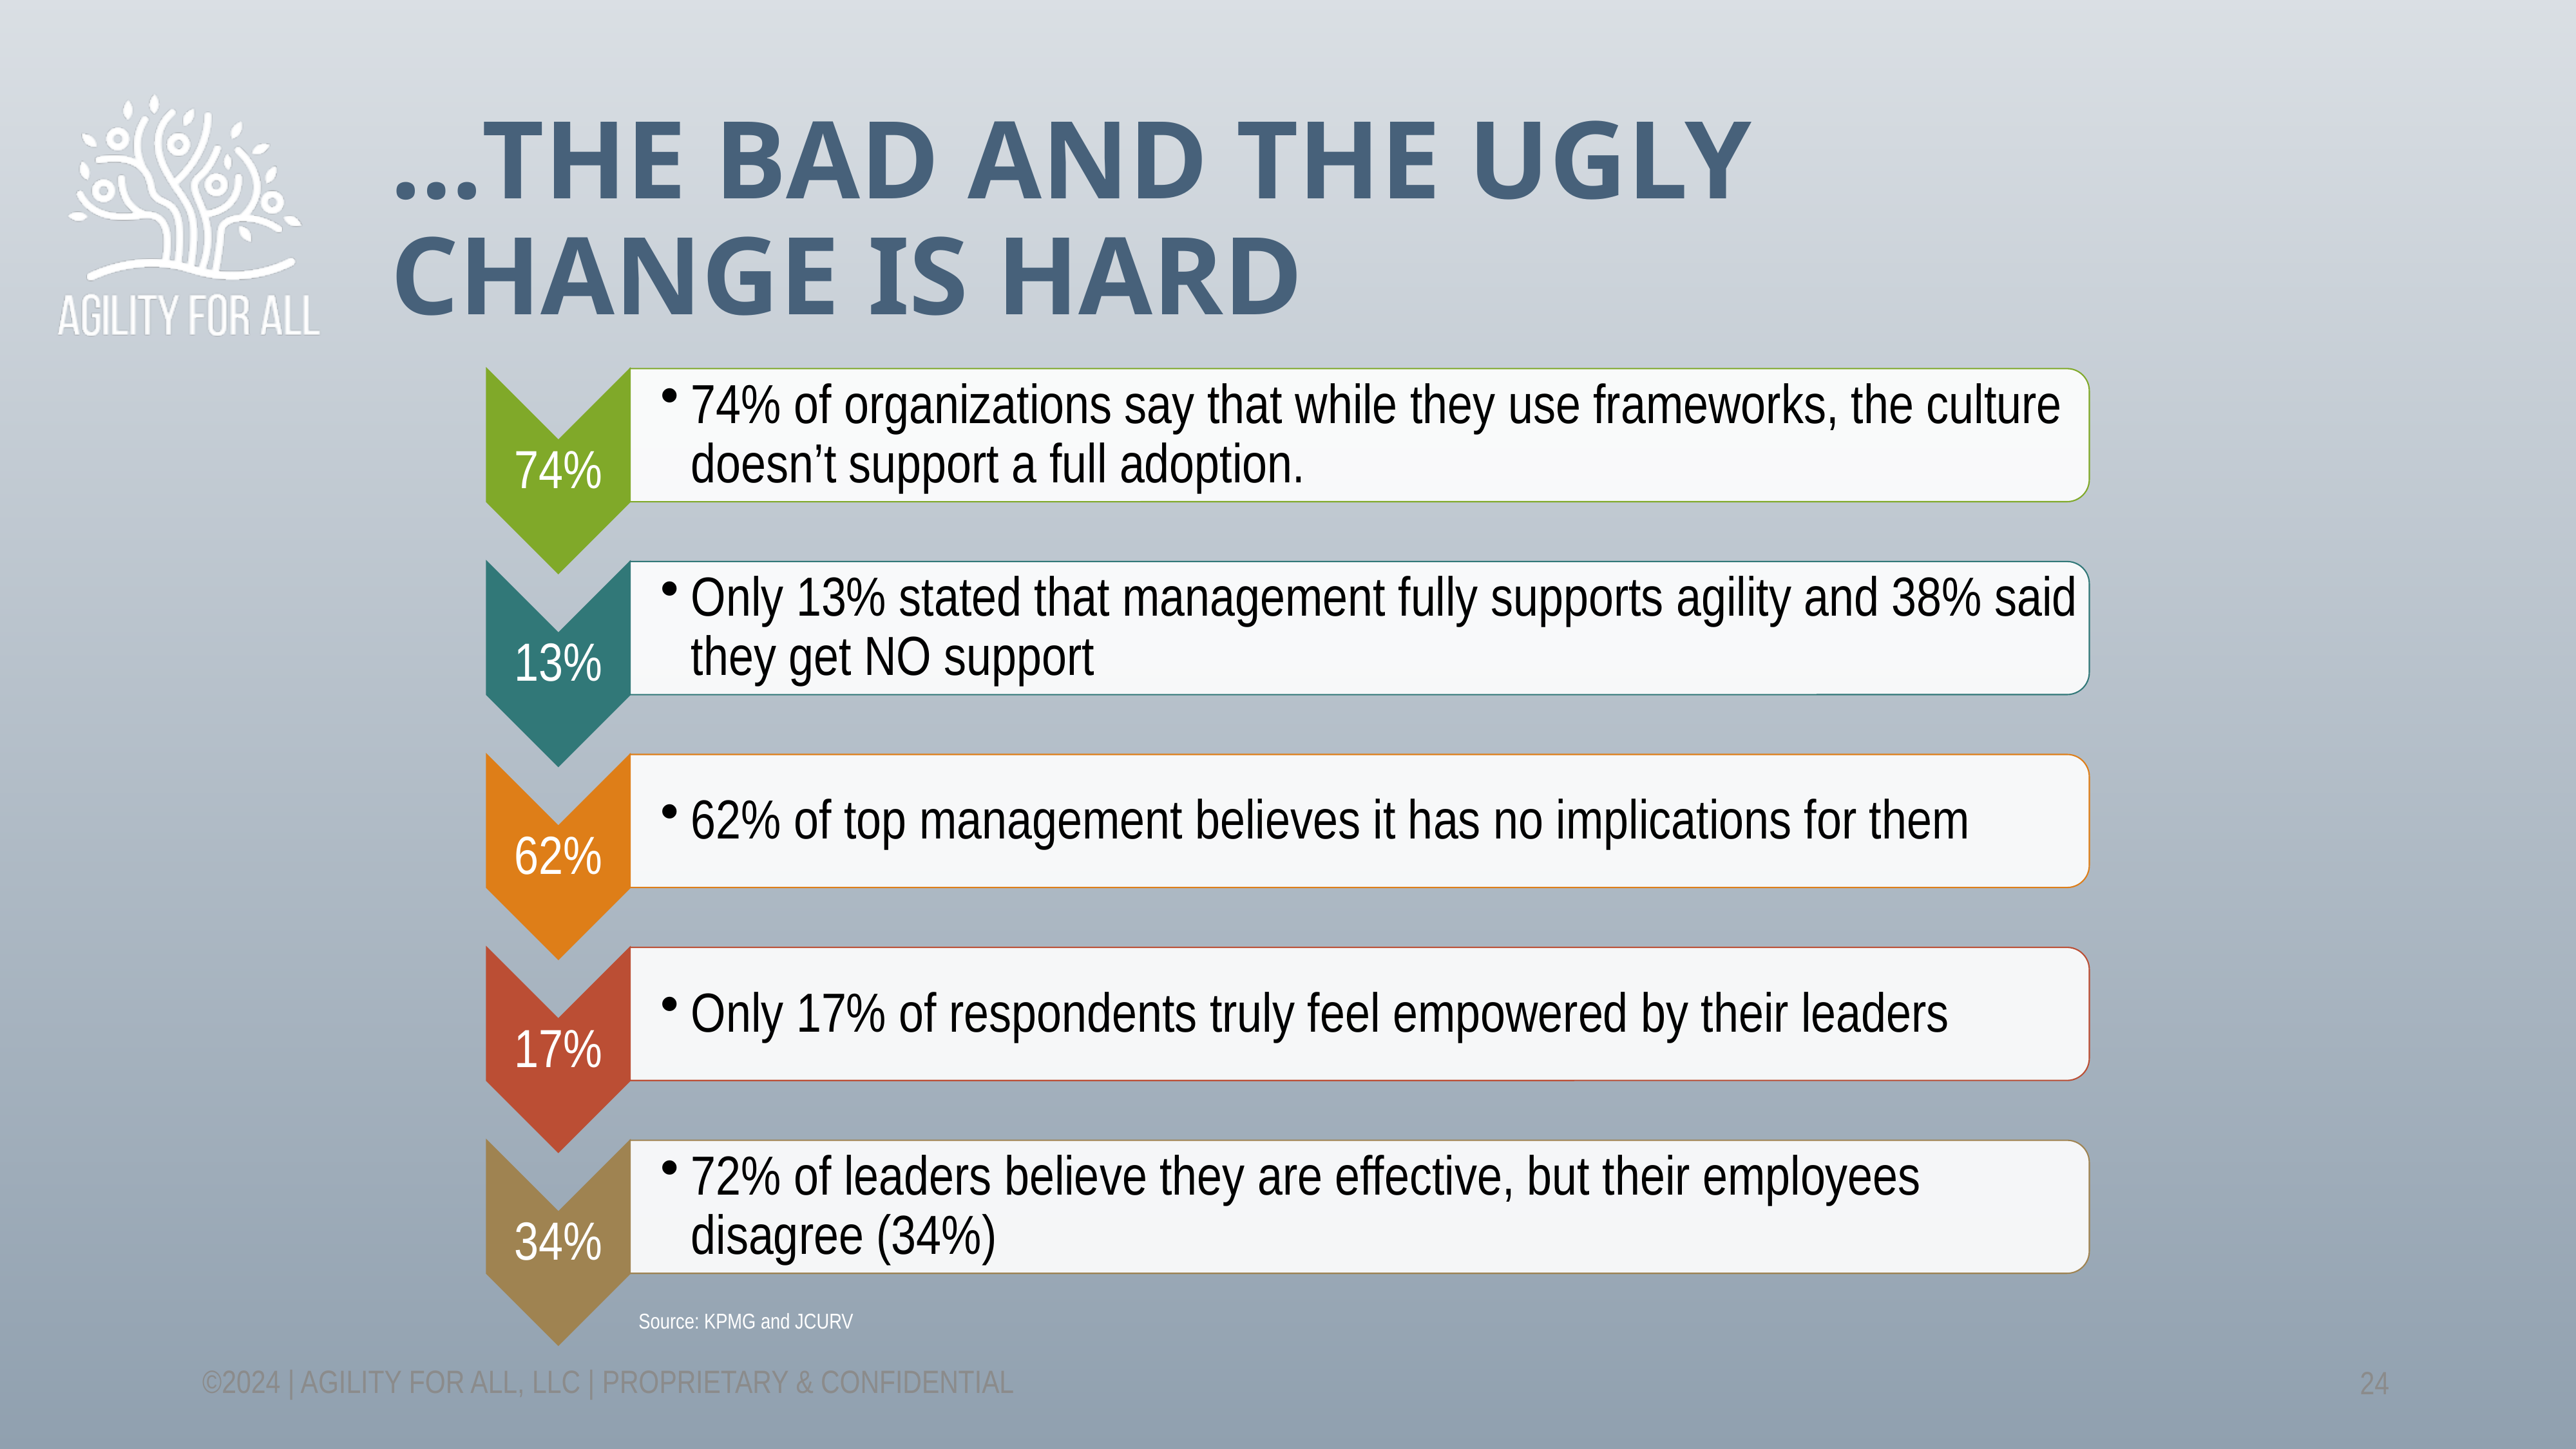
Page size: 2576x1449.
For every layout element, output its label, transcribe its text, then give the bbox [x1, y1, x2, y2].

slide_number 24 [1819, 1343, 2399, 1421]
picture [29, 68, 352, 376]
title …The bad and the ugly change is hard [381, 82, 2517, 363]
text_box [486, 368, 2090, 1345]
text_box ©2024 | AGILITY FOR ALL, LLC | PROPRIETARY & CONFIDENTIAL [177, 1341, 1047, 1419]
